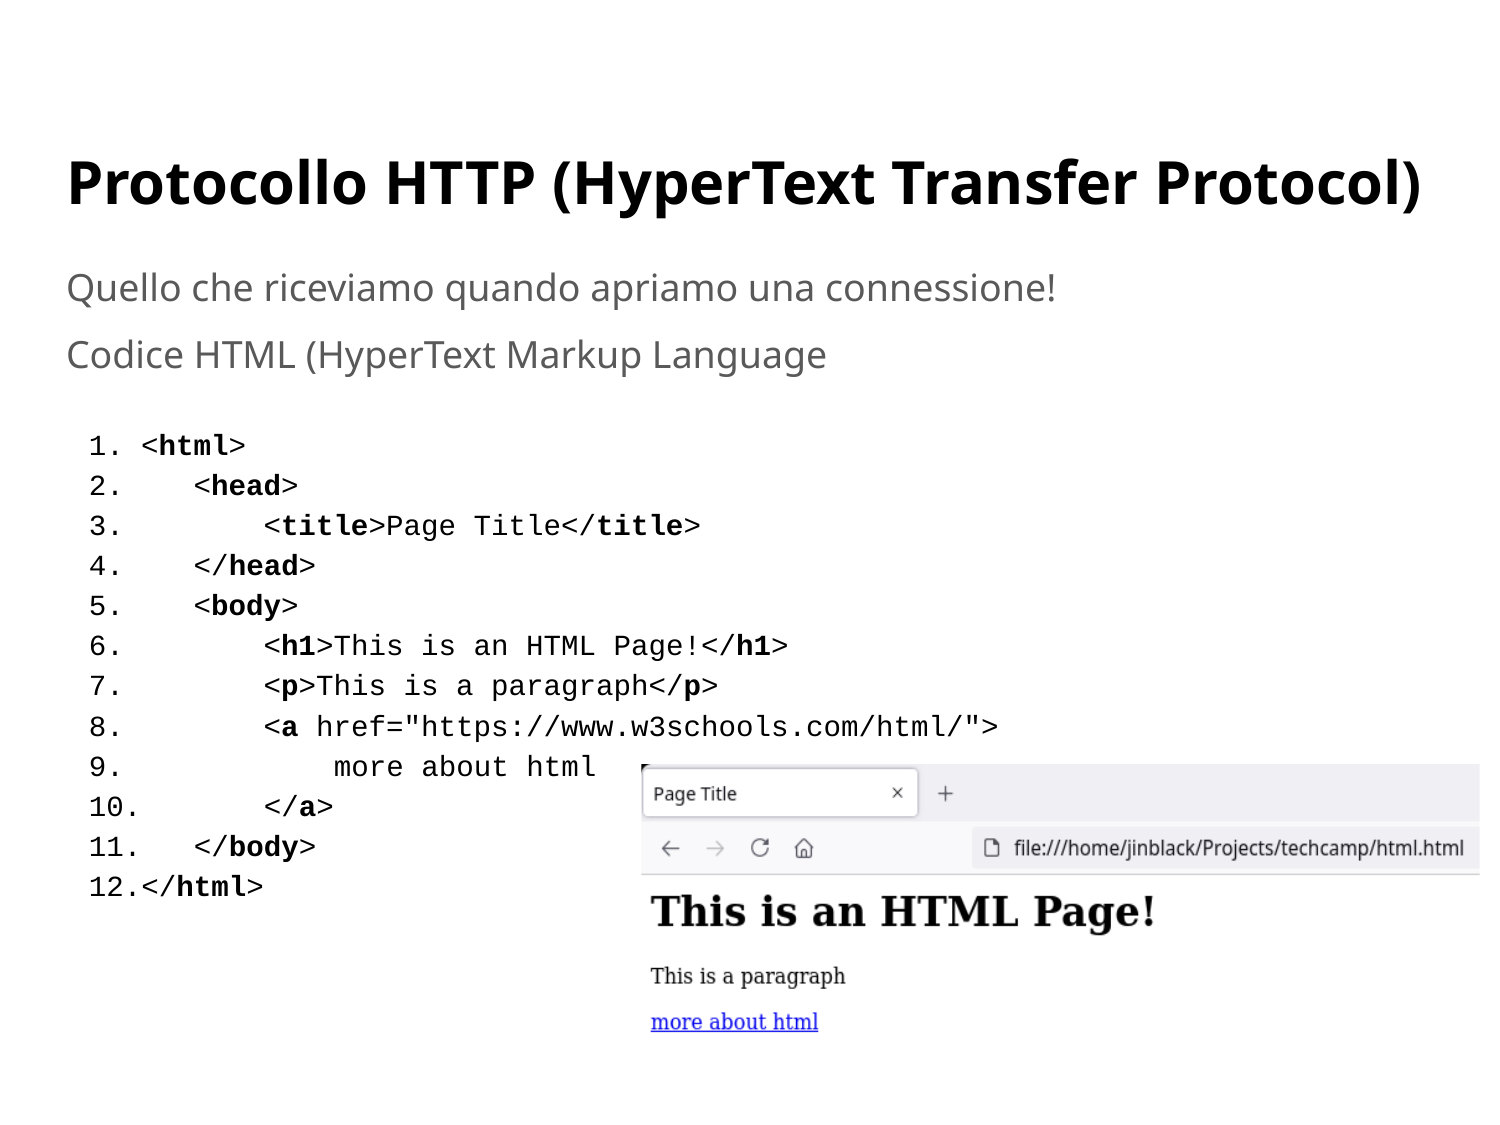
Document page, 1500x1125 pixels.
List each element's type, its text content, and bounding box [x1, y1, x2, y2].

list Quello che riceviamo quando apriamo una connessione! Codice HTML (HyperText Markup Language [51, 252, 1390, 398]
picture [641, 764, 1480, 1125]
title Protocollo HTTP (HyperText Transfer Protocol) [51, 129, 1449, 297]
list <html> <head> <title>Page Title</title> </head> <body> <h1>This is an HTML Page!</h1> <p>This is a paragraph</p> <a href="https://www.w3schools.com/html/"> more about html </a> </body> </html> [51, 405, 1143, 972]
